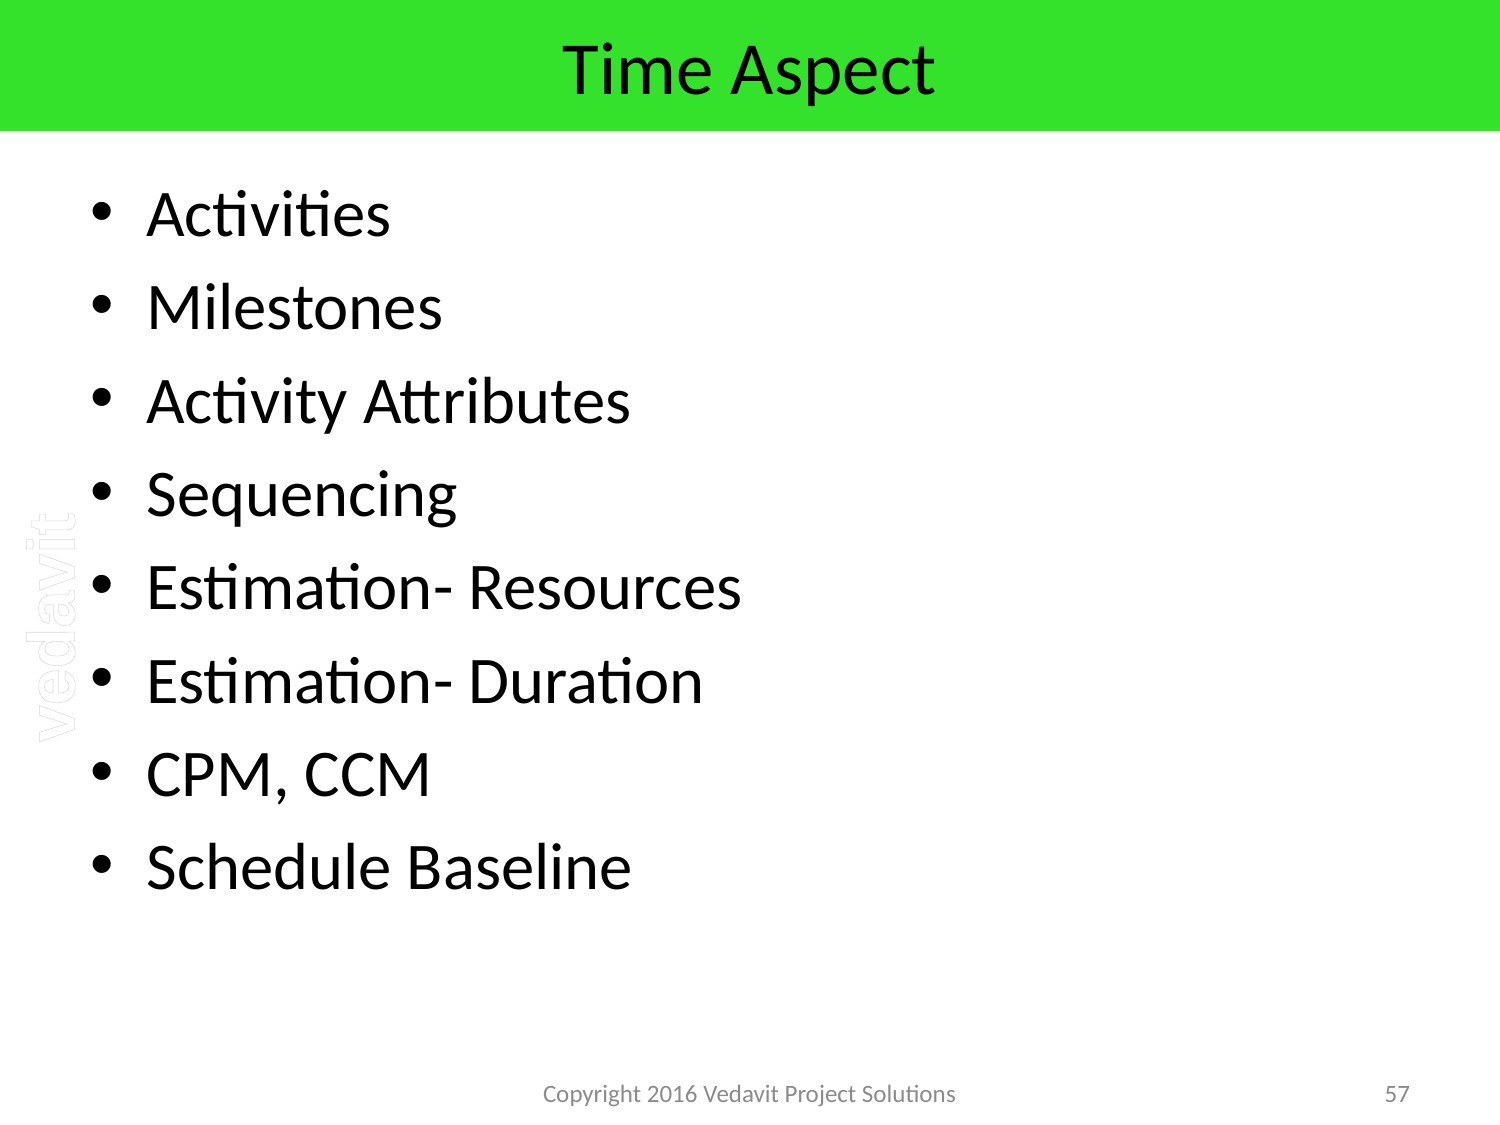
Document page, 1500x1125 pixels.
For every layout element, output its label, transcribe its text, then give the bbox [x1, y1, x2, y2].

title Time Aspect [0, 0, 1500, 131]
list Activities Milestones Activity Attributes Sequencing Estimation- Resources Estimation- Duration CPM, CCM Schedule Baseline [75, 162, 1425, 1000]
slide_number 57 [1074, 1062, 1425, 1123]
footer Copyright 2016 Vedavit Project Solutions [512, 1062, 988, 1123]
